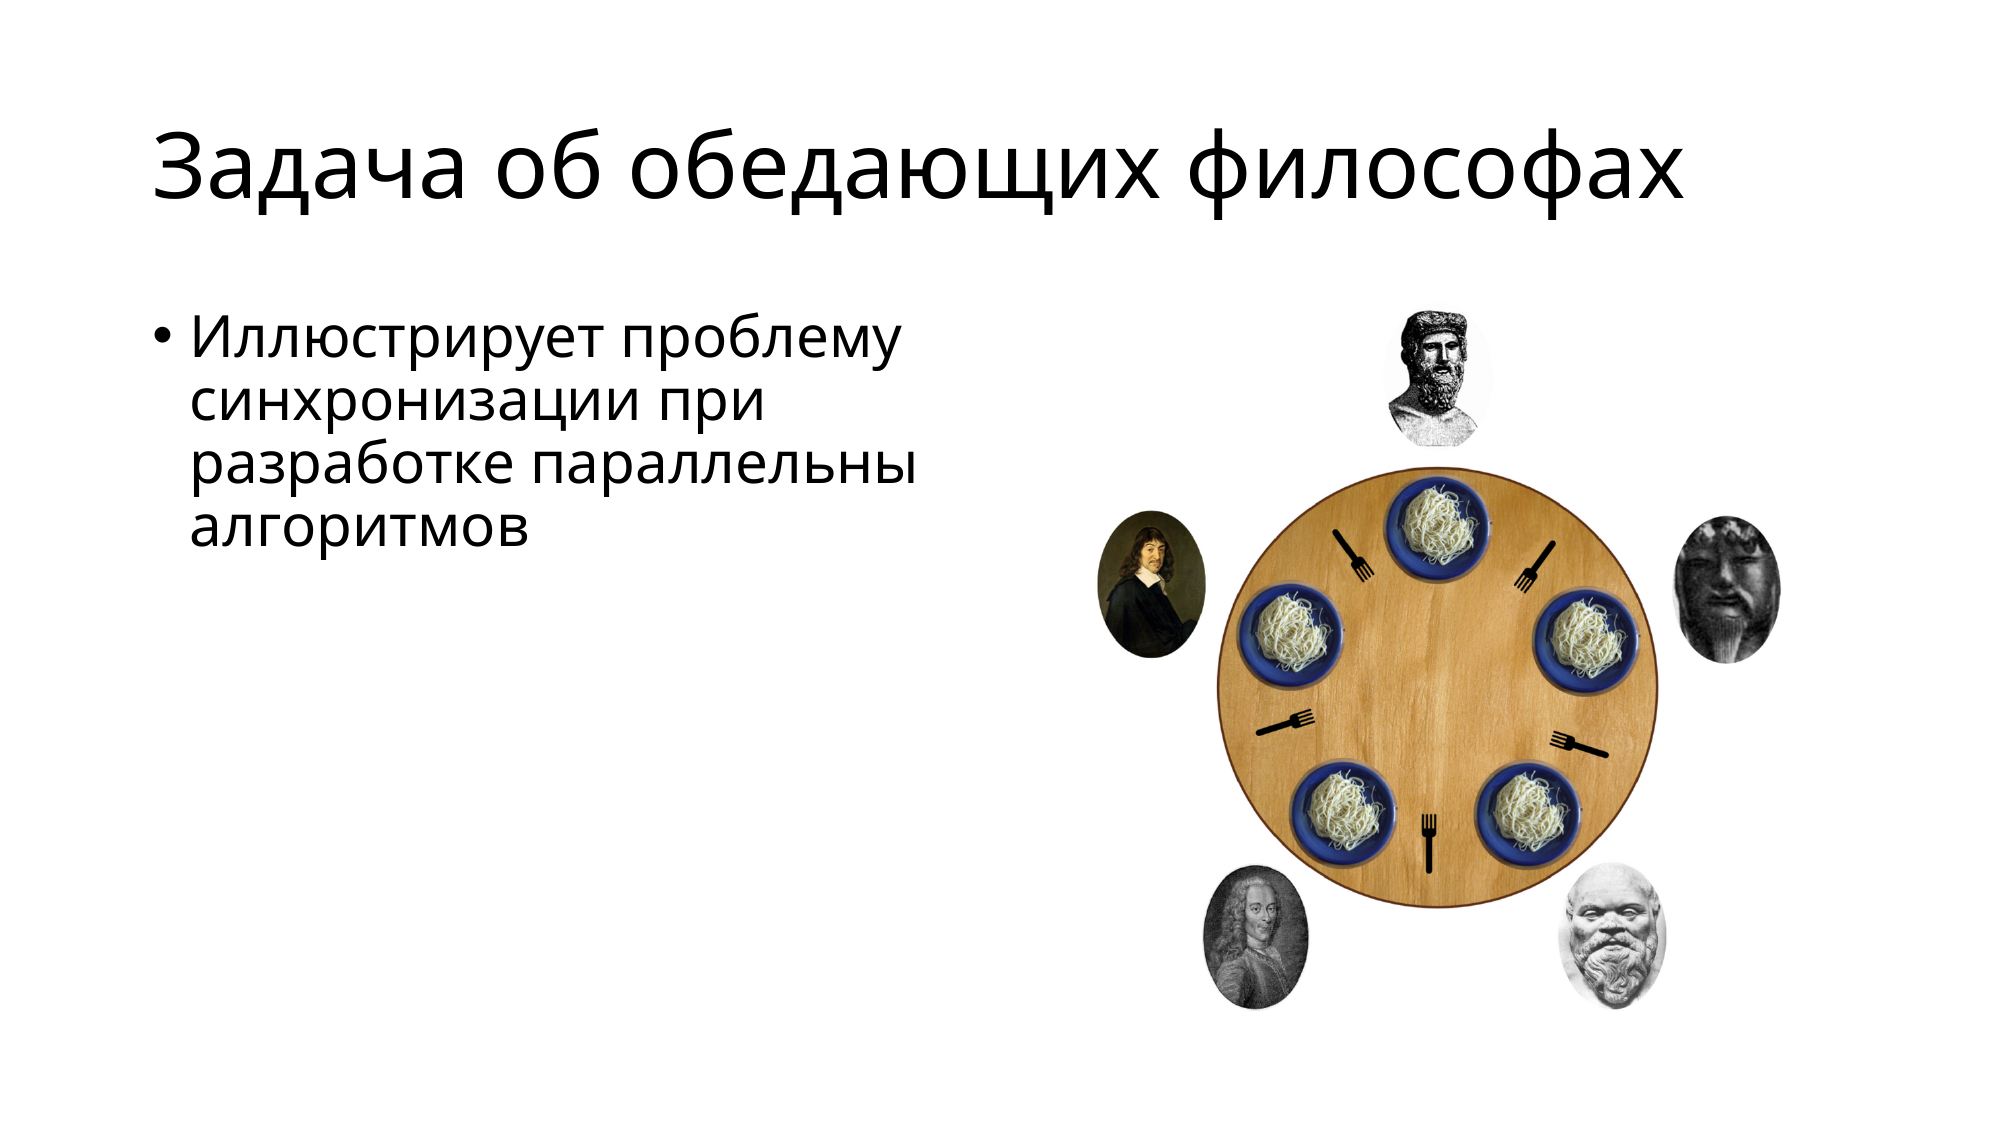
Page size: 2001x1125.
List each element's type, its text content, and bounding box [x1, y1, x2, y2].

list Иллюстрирует проблему синхронизации при разработке параллельны алгоритмов [137, 299, 988, 1014]
title Задача об обедающих философах [137, 59, 1863, 278]
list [1092, 298, 1783, 1014]
